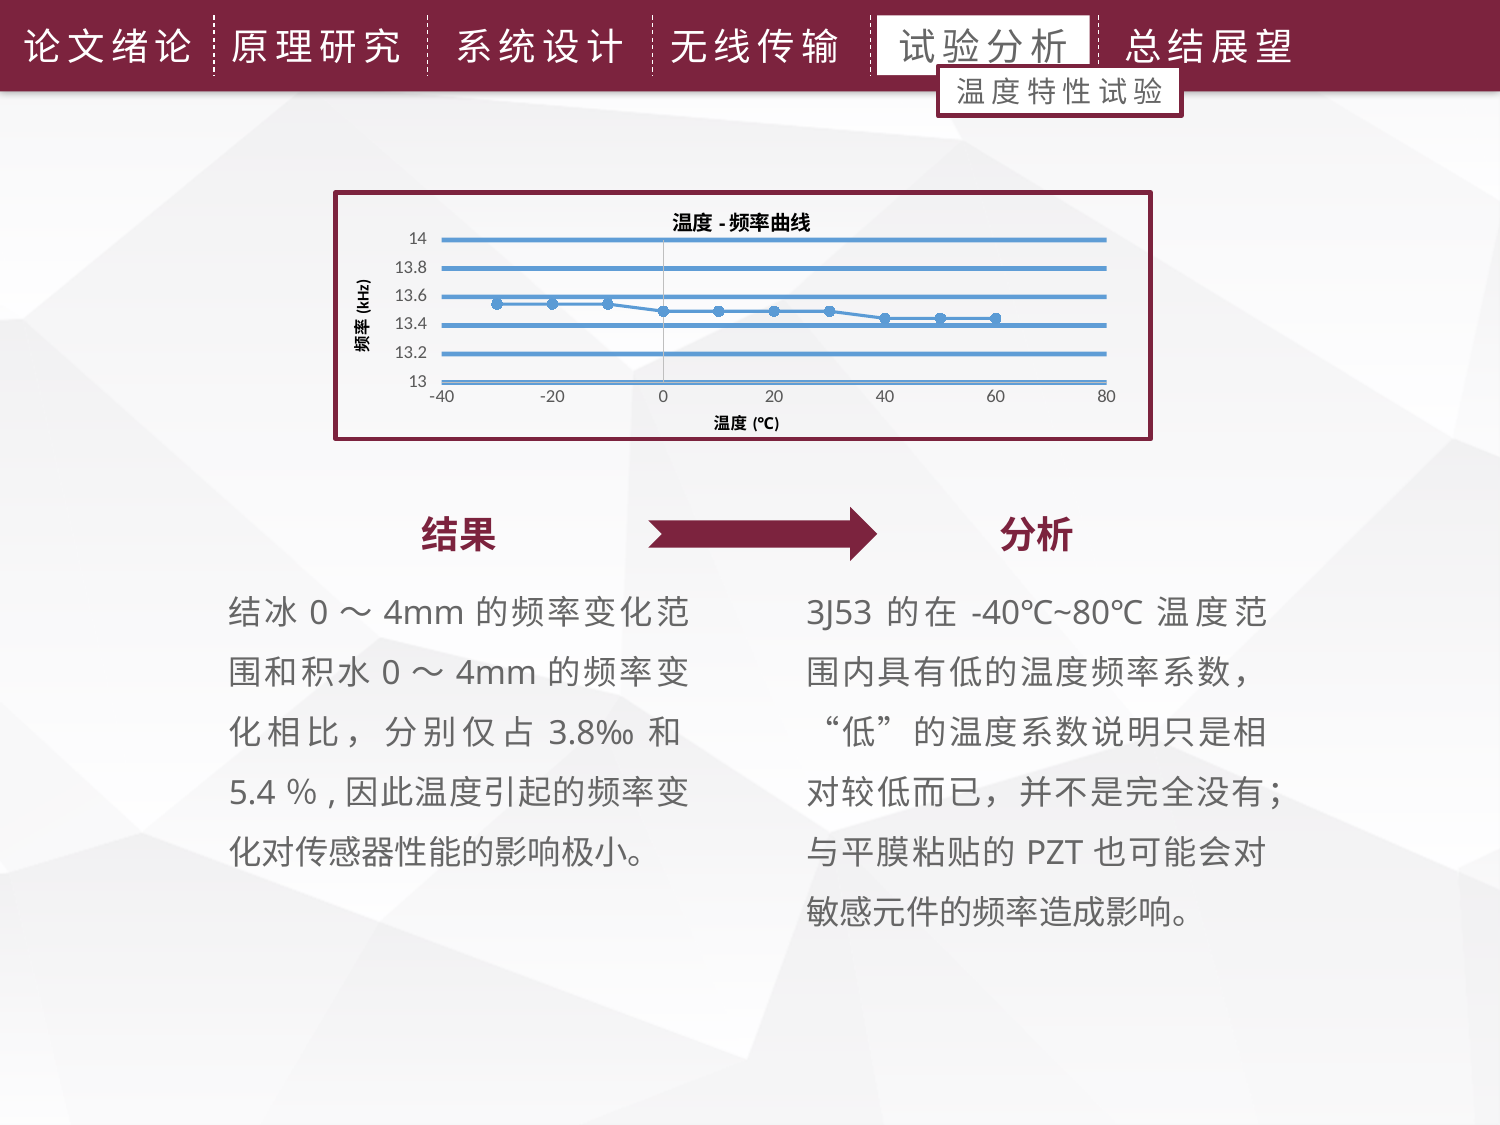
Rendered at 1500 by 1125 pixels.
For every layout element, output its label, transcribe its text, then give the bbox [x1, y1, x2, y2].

text_box 论文绪论 [8, 15, 213, 76]
text_box 系统设计 [440, 15, 652, 76]
text_box [0, 0, 1500, 92]
text_box 原理研究 [217, 15, 427, 76]
text_box 结冰0～4mm的频率变化范围和积水0～4mm的频率变化相比，分别仅占3.8‰和5.4％,因此温度引起的频率变化对传感器性能的影响极小。 [214, 564, 705, 879]
chart [333, 190, 1154, 442]
text_box 分析 [982, 503, 1092, 564]
picture [0, 92, 1500, 1125]
text_box [645, 504, 879, 564]
text_box 无线传输 [655, 15, 868, 76]
text_box 试验分析 [877, 15, 1090, 76]
text_box 3J53的在-40℃~80℃温度范围内具有低的温度频率系数，“低”的温度系数说明只是相对较低而已，并不是完全没有；与平膜粘贴的PZT也可能会对敏感元件的频率造成影响。 [791, 564, 1282, 939]
text_box 总结展望 [1109, 15, 1322, 76]
text_box 温度特性试验 [938, 66, 1182, 116]
text_box 结果 [404, 503, 514, 564]
